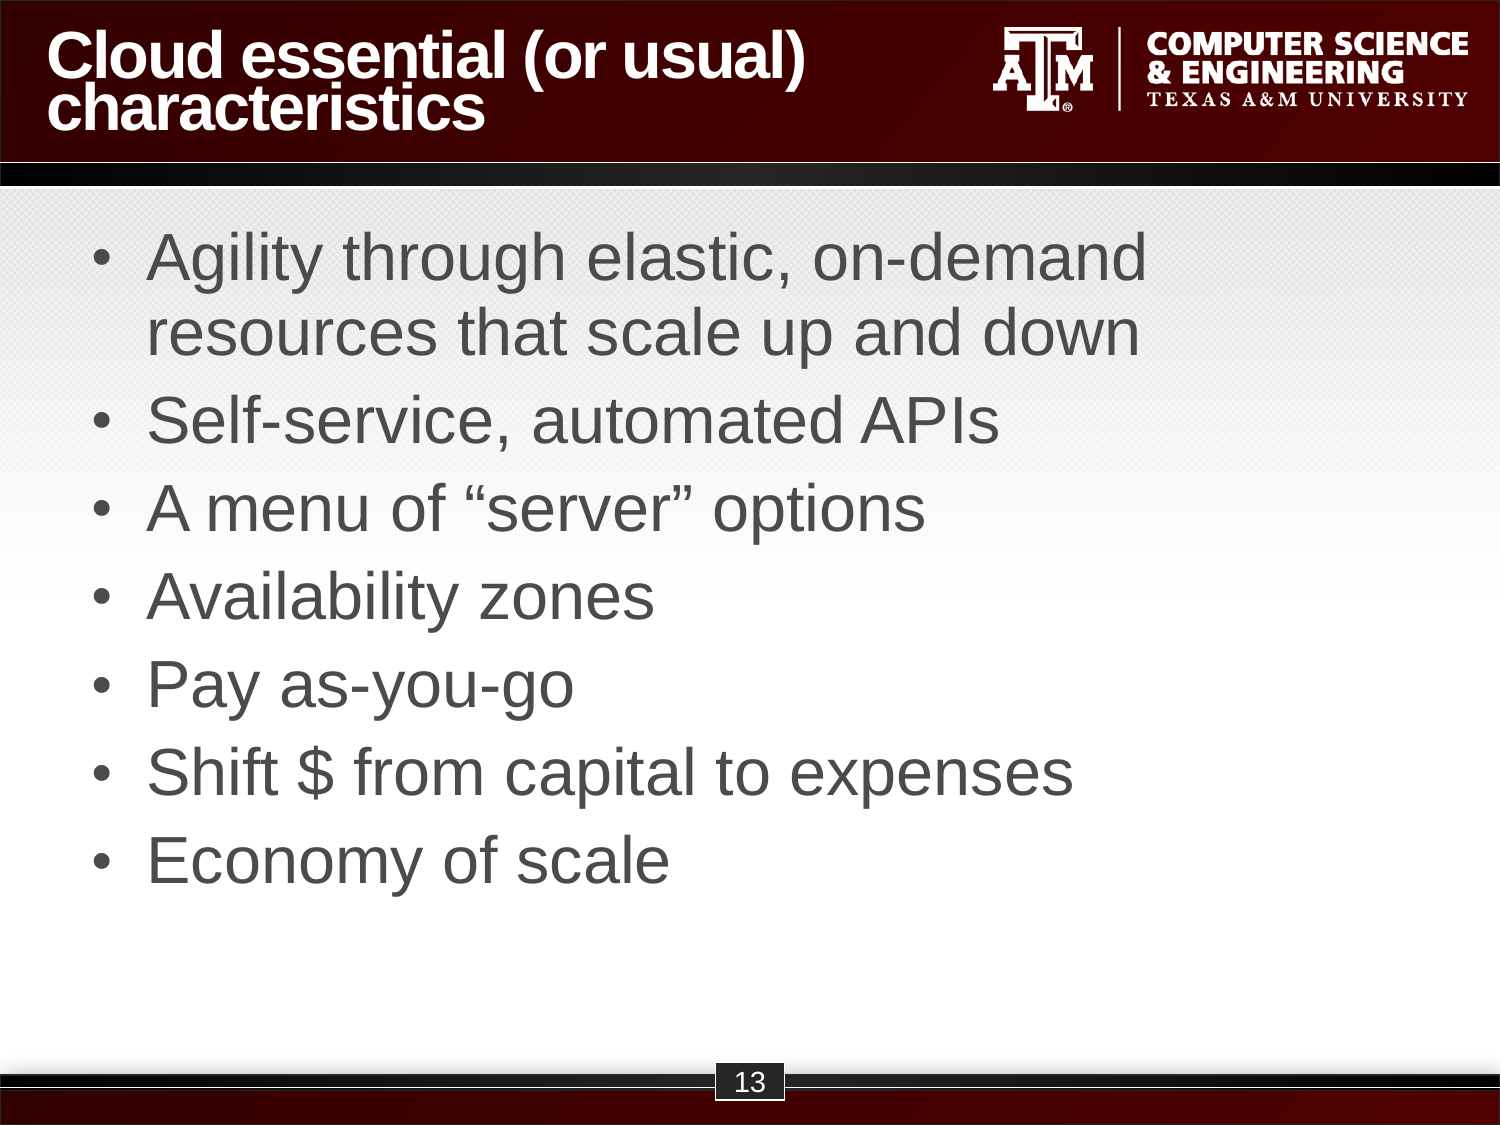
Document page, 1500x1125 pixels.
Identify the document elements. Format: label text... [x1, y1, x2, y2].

list Agility through elastic, on-demand resources that scale up and down Self-service, automated APIs A menu of “server” options Availability zones Pay as-you-go Shift $ from capital to expenses Economy of scale [74, 212, 1388, 1076]
title Cloud essential (or usual) characteristics [30, 29, 1019, 149]
slide_number 13 [715, 1062, 785, 1101]
picture [993, 27, 1468, 112]
picture [0, 189, 1500, 1074]
